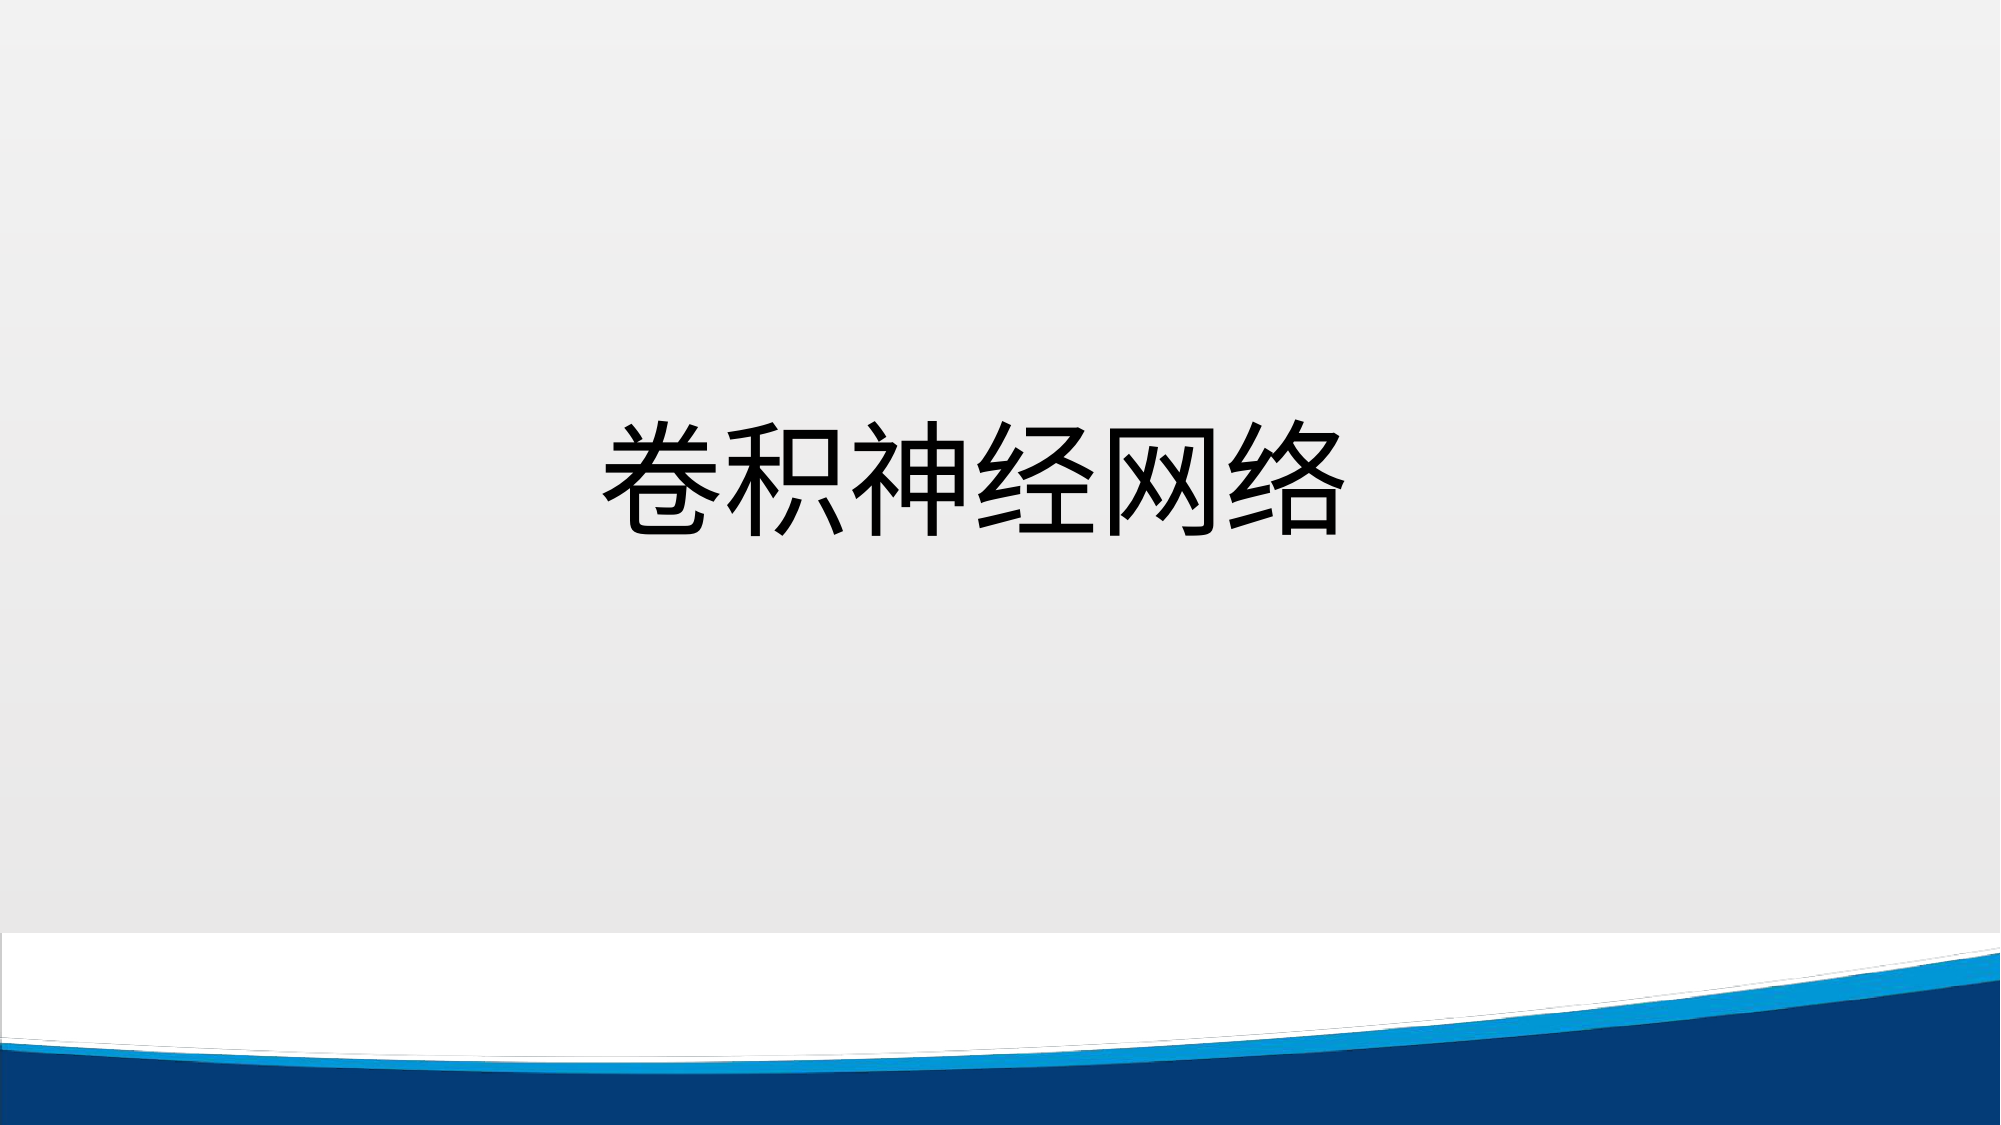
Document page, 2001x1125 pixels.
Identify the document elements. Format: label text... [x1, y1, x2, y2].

picture [0, 980, 2000, 1125]
text_box 卷积神经网络 [584, 394, 2000, 560]
picture [0, 933, 2000, 1063]
